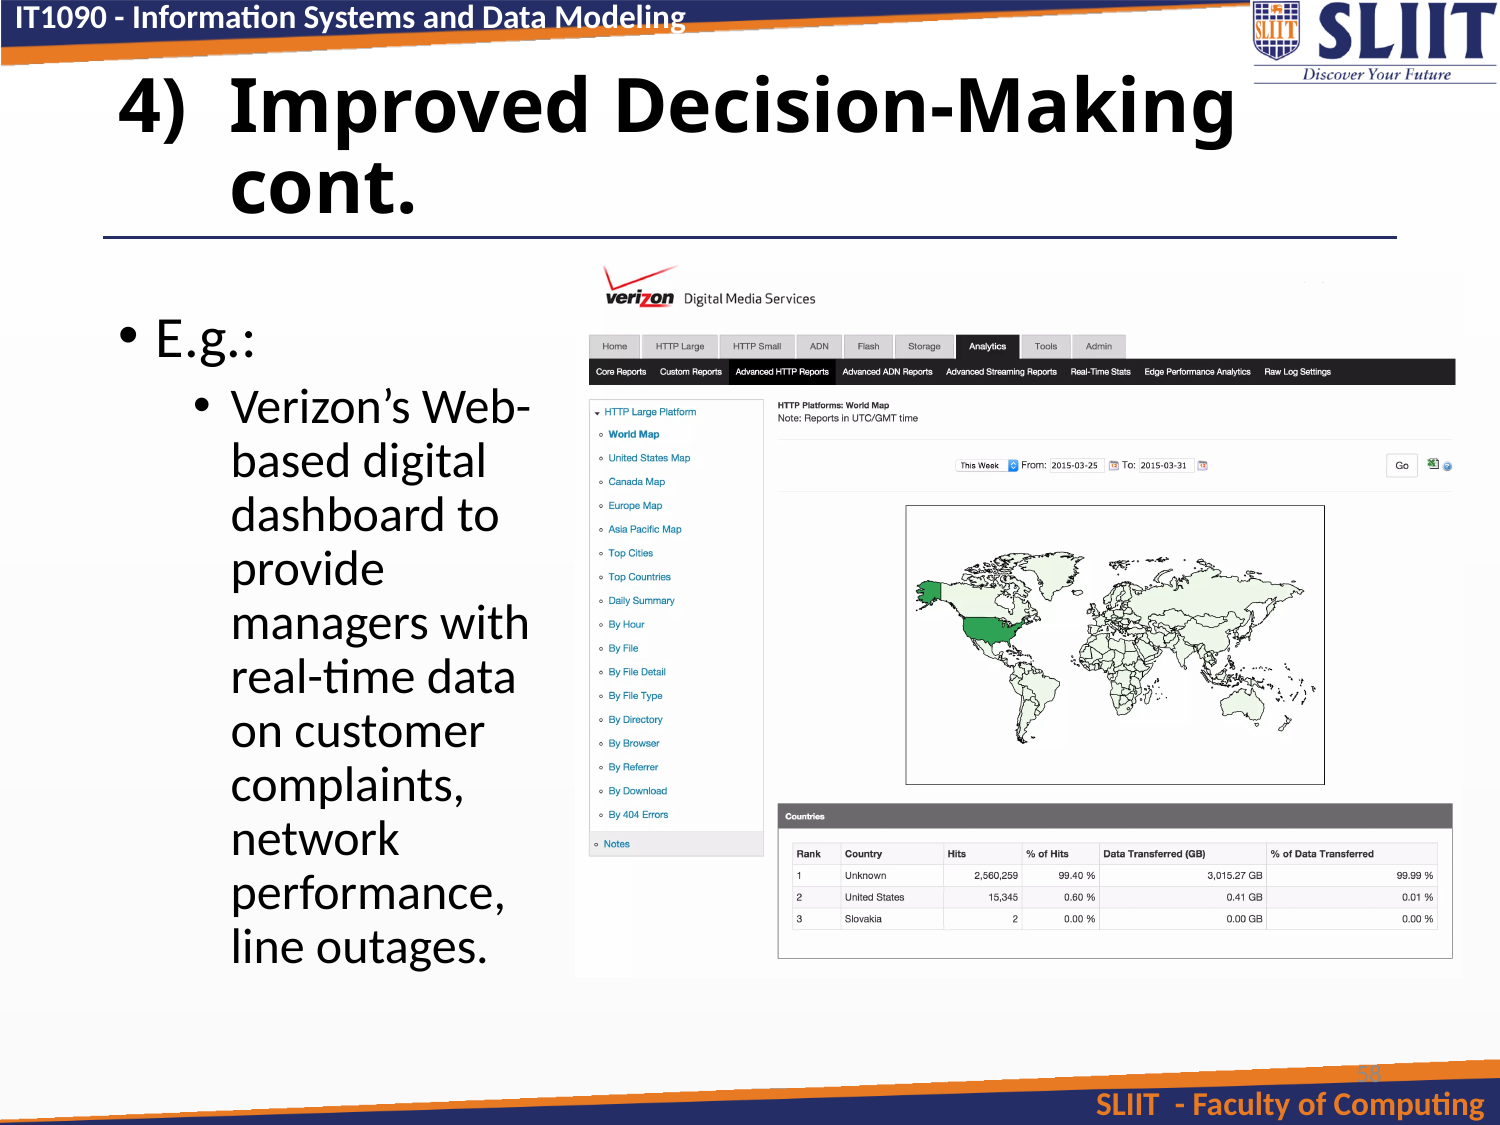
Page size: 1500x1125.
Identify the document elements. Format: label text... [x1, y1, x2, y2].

picture [574, 243, 1463, 978]
picture [1250, 0, 1500, 84]
title Improved Decision-Making cont. [103, 59, 1397, 238]
picture [2, 2, 1249, 75]
picture [1302, 1103, 1310, 1112]
picture [1243, 1103, 1249, 1112]
picture [0, 1050, 1500, 1125]
list E.g.: Verizon’s Web-based digital dashboard to provide managers with real-time data on customer complaints, network performance, line outages. [103, 299, 563, 1014]
slide_number 58 [1059, 1042, 1397, 1103]
picture [1356, 1103, 1364, 1112]
